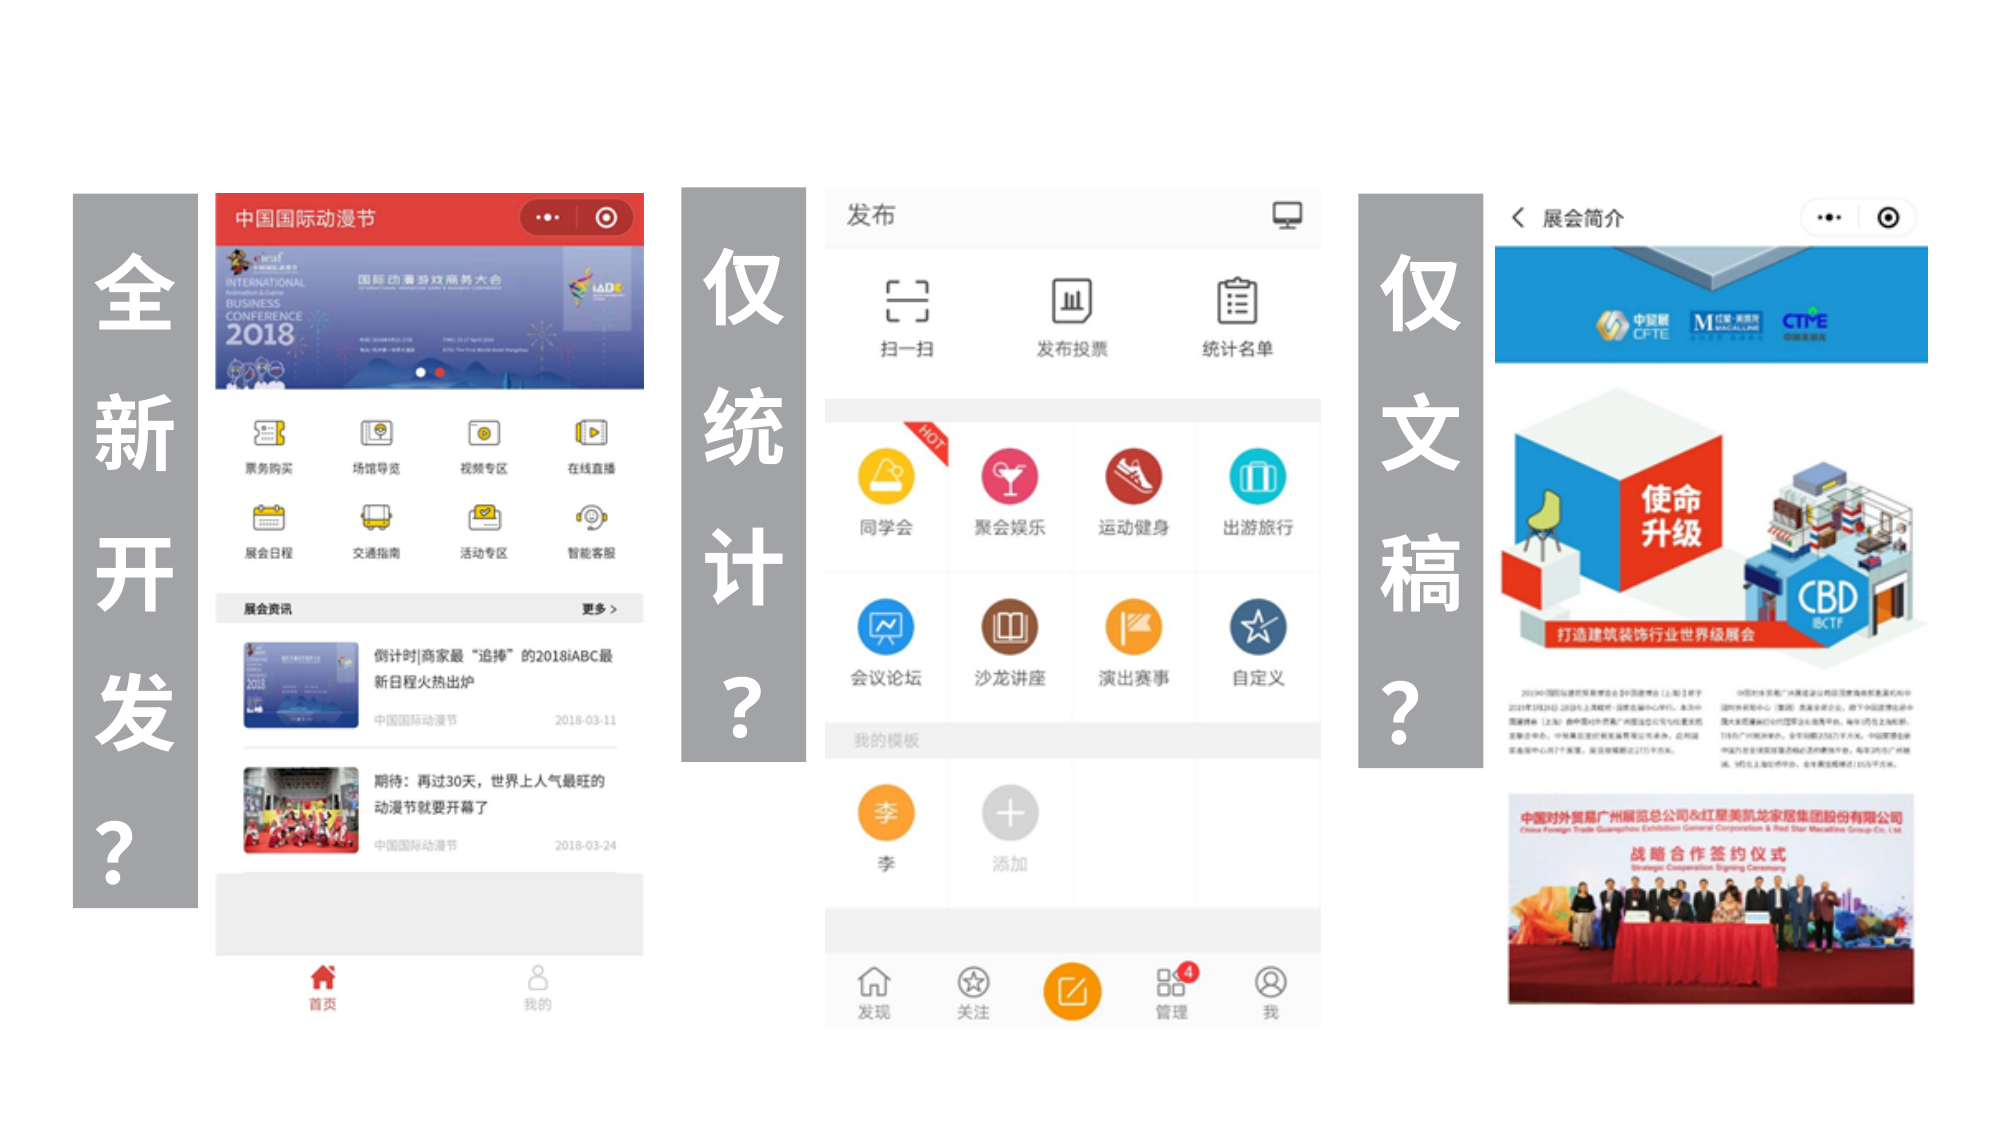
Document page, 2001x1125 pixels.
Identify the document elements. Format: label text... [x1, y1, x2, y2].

text_box 仅文稿 ？ [1358, 193, 1484, 769]
picture [824, 187, 1321, 1030]
text_box 仅统计 ? [681, 187, 807, 762]
text_box 全新开发 ？ [72, 193, 198, 909]
picture [1495, 193, 1928, 1025]
picture [214, 193, 644, 1025]
